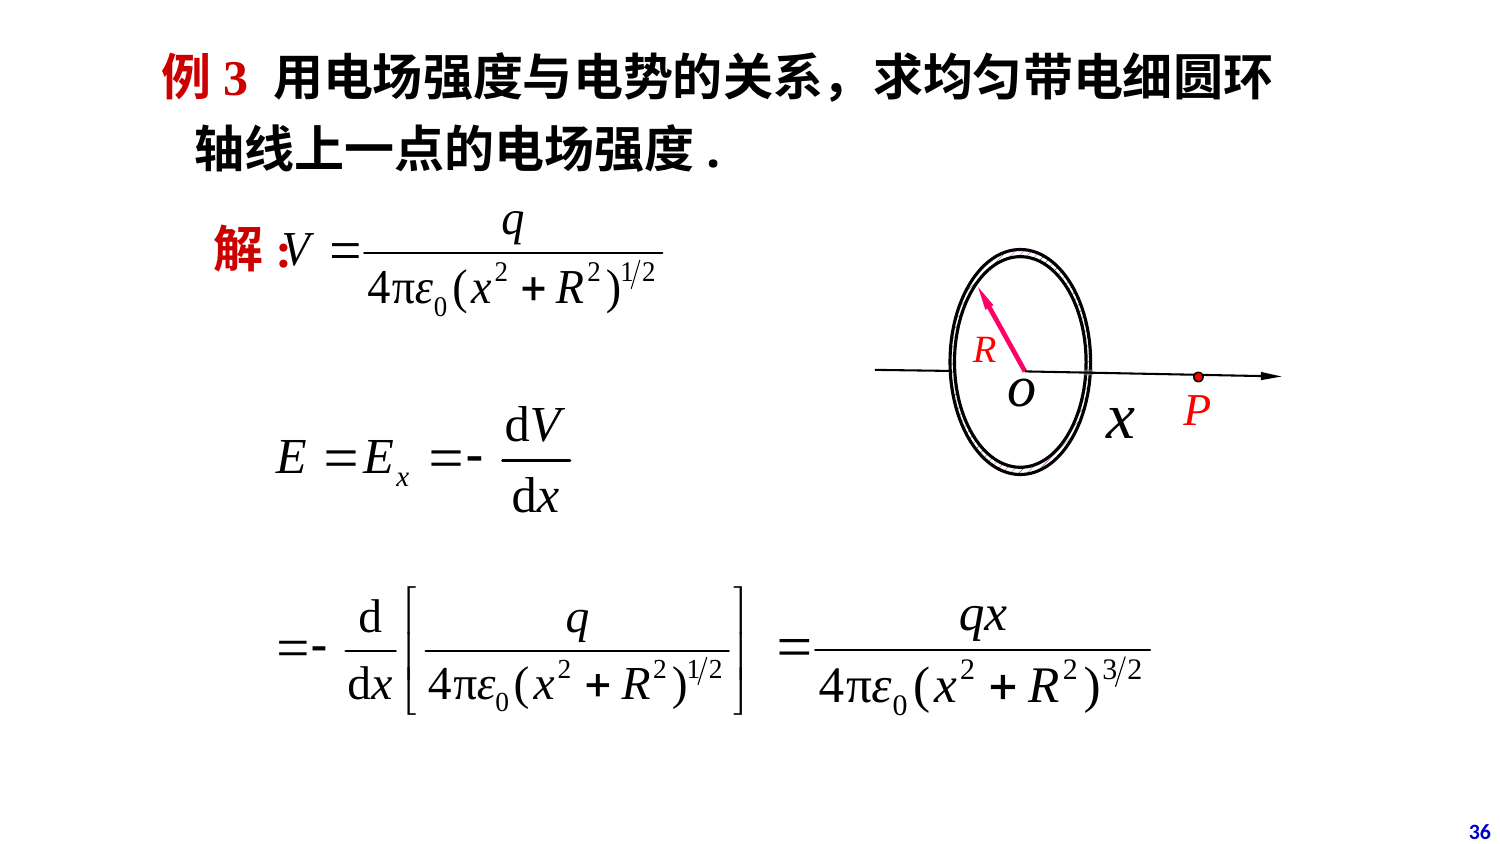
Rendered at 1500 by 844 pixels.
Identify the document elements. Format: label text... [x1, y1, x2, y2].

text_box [266, 575, 762, 726]
text_box 解: [175, 210, 273, 286]
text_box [1097, 399, 1144, 449]
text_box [1174, 382, 1221, 433]
text_box [1193, 372, 1204, 381]
text_box 例3 用电场强度与电势的关系，求均匀带电细圆环 轴线上一点的电场强度. [104, 27, 1353, 183]
text_box [1203, 371, 1282, 381]
text_box [950, 249, 1091, 475]
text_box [1003, 371, 1042, 416]
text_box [278, 187, 672, 327]
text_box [965, 326, 1005, 369]
text_box [978, 287, 999, 324]
slide_number 36 [1156, 805, 1500, 844]
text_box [766, 581, 1160, 727]
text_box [266, 393, 582, 524]
